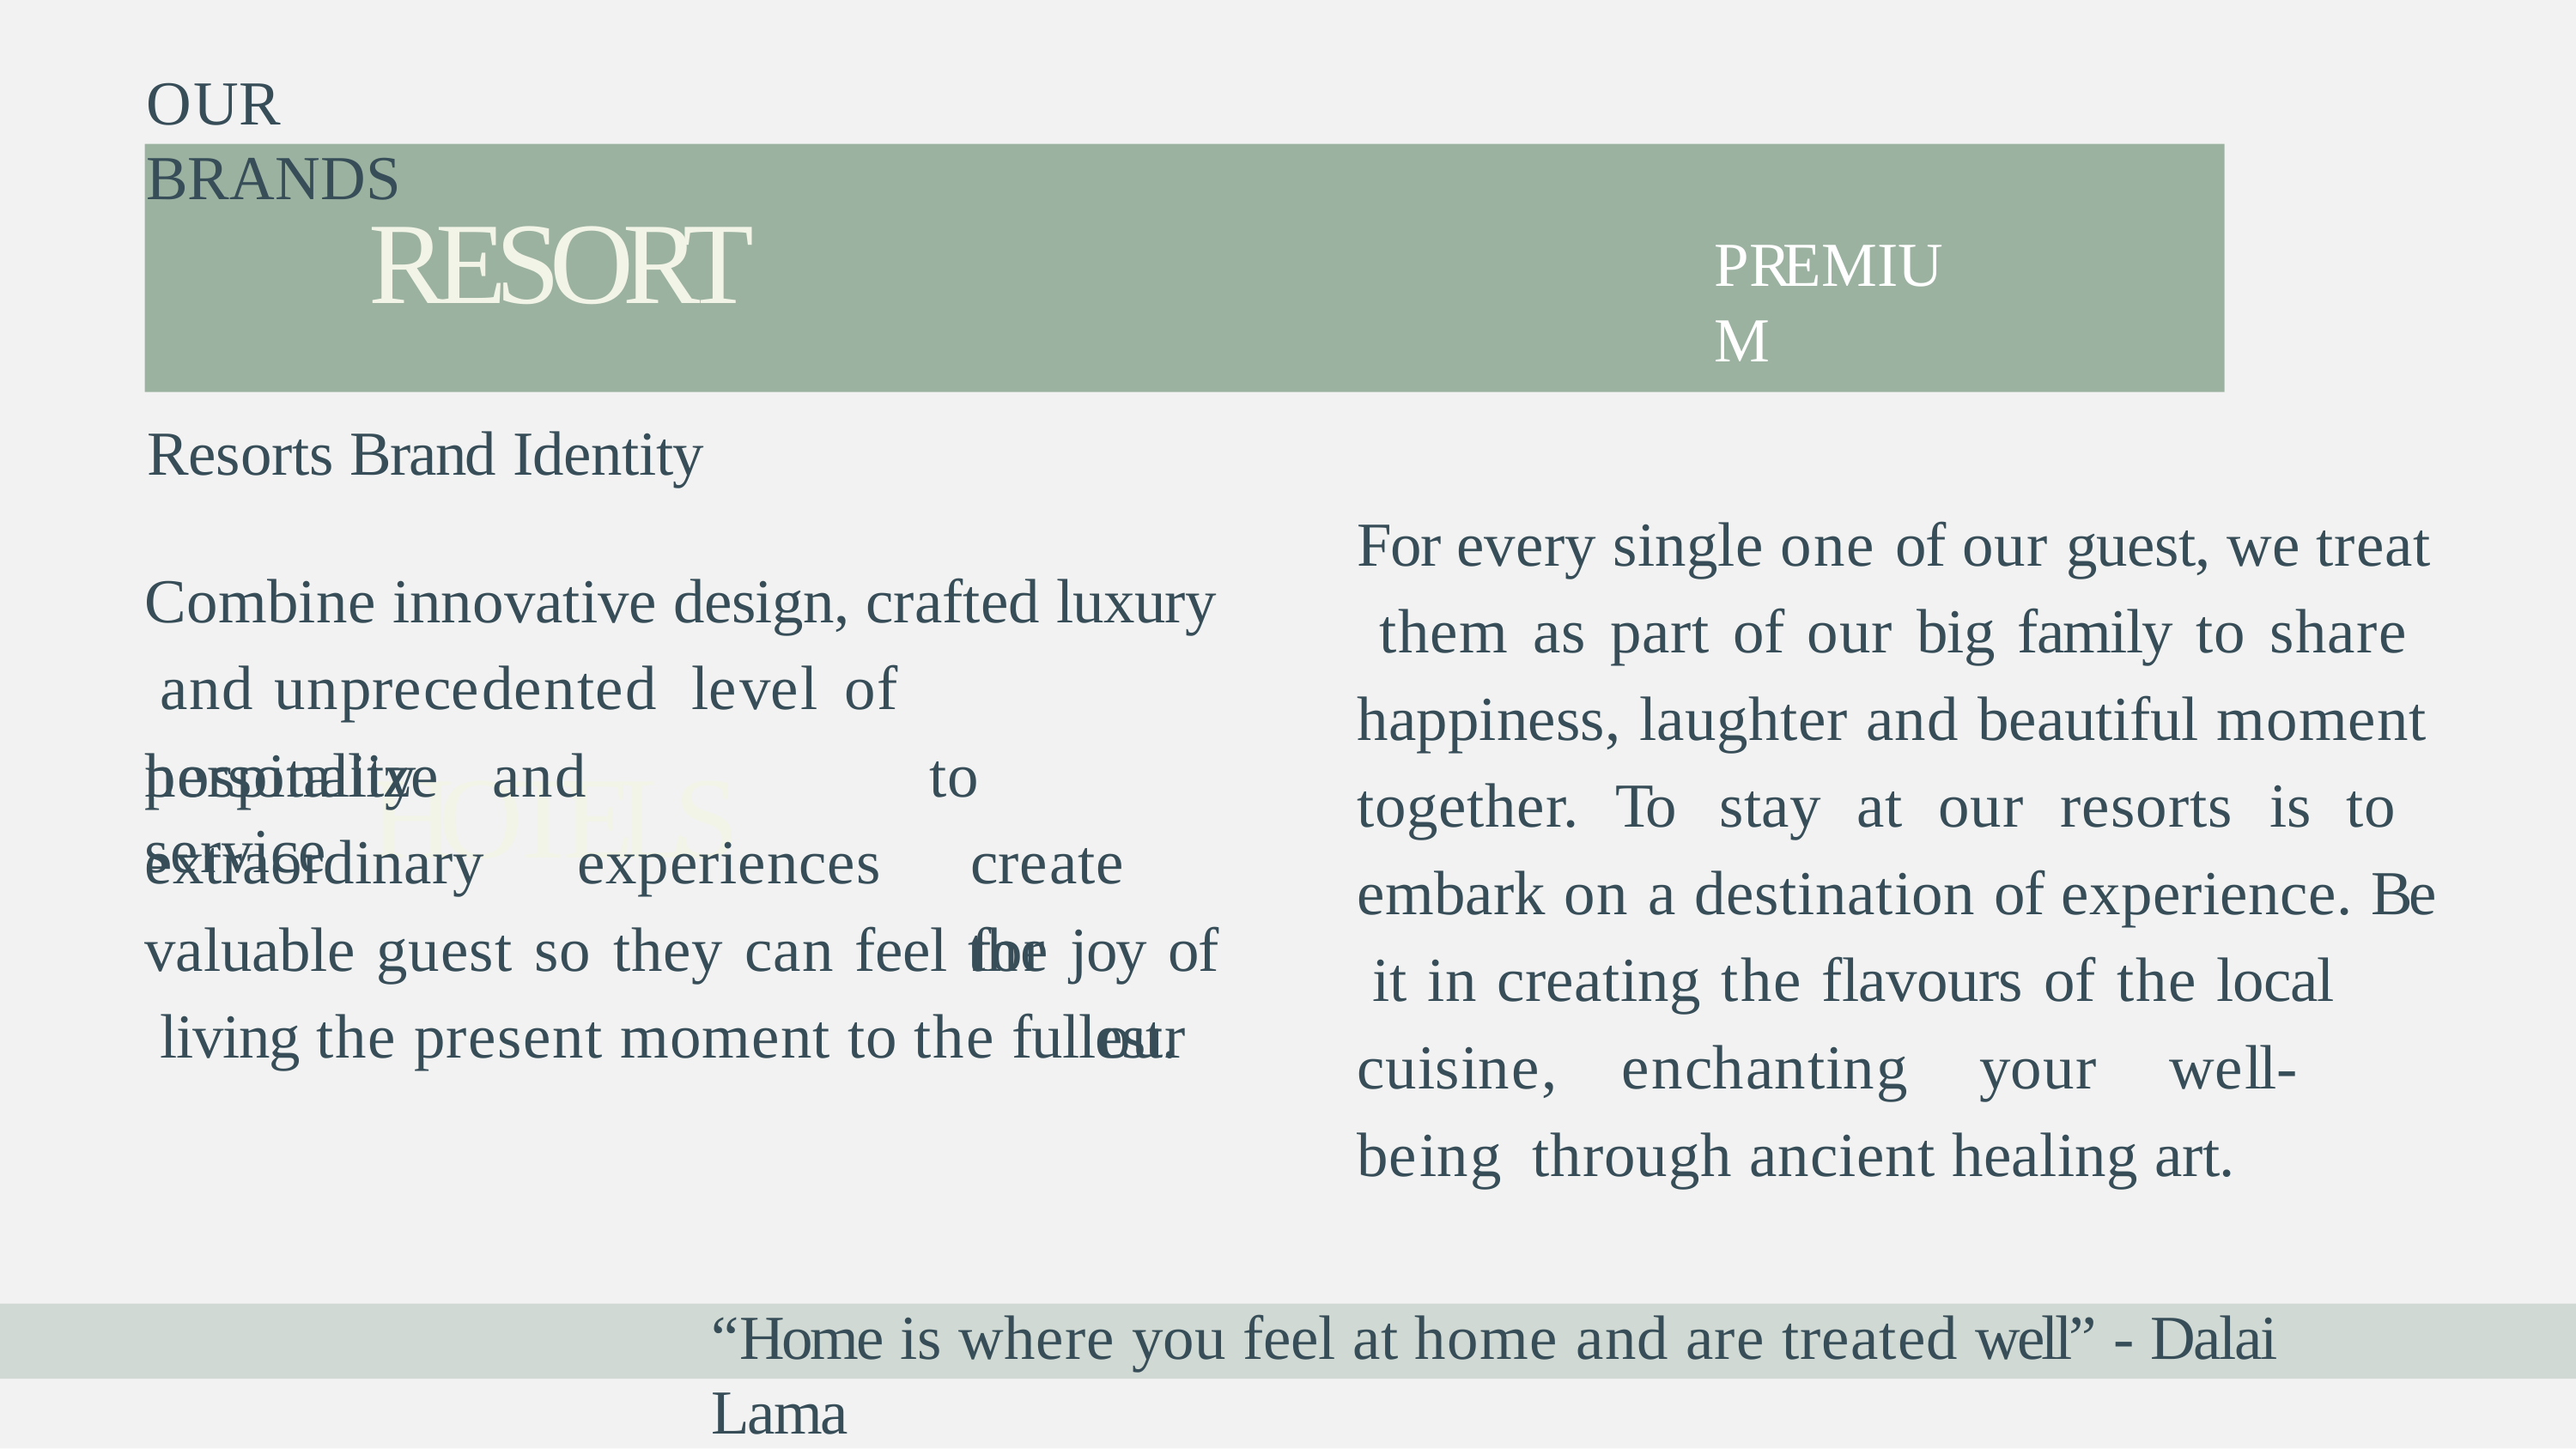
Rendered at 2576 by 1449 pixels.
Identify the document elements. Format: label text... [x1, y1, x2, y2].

text_box extraordinary experiences [143, 820, 884, 894]
text_box For every single one of our guest, we treat them as part of our big family to share happiness, laughter and beautiful moment [1355, 489, 2433, 750]
text_box hospitality and service [143, 732, 849, 820]
text_box RESORT Resorts Brand Identity [145, 185, 755, 488]
text_box to create for our [927, 720, 1220, 894]
text_box PREMIUM [1712, 221, 1959, 374]
text_box Combine innovative design, crafted luxury and unprecedented level of personalize [143, 546, 1220, 809]
text_box [0, 1303, 709, 1379]
text_box [493, 143, 2225, 392]
text_box “Home is where you feel at home and are treated well” - Dalai Lama [709, 1294, 2420, 1447]
text_box valuable guest so they can feel the joy of living the present moment to the fullest. [143, 894, 1221, 1071]
title OUR BRANDS [144, 60, 493, 305]
text_box together. To stay at our resorts is to embark on a destination of experience. Be it in creating the flavours of the local [1355, 750, 2433, 1015]
text_box cuisine, enchanting your well-being through ancient healing art. [1355, 1012, 2433, 1189]
text_box [2420, 1303, 2576, 1379]
